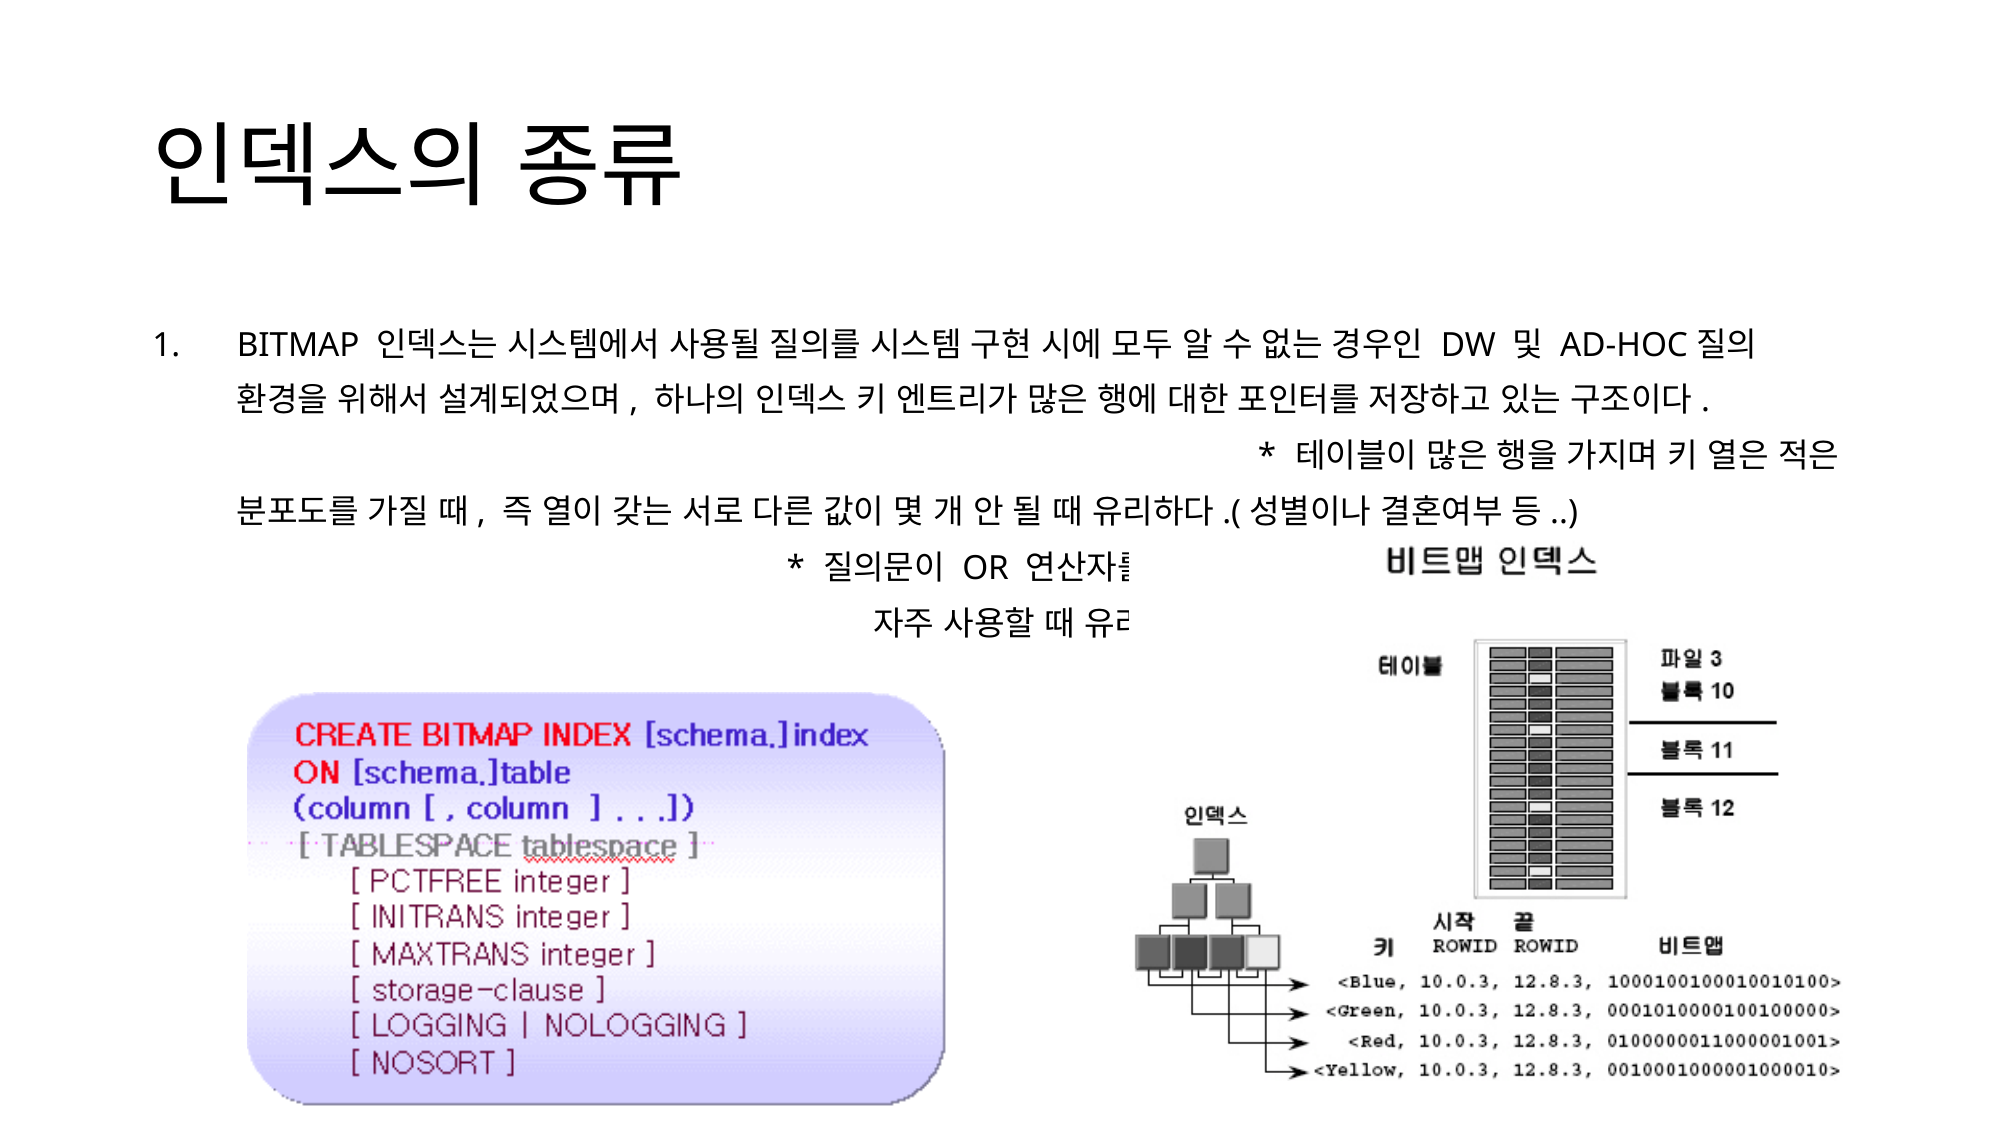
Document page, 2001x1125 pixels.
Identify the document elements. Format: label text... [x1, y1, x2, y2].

title 인덱스의 종류 [137, 59, 1863, 278]
picture [1129, 535, 1846, 1081]
picture [247, 692, 952, 1110]
list BITMAP 인덱스는 시스템에서 사용될 질의를 시스템 구현 시에 모두 알 수 없는 경우인 DW 및 AD-HOC질의 환경을 위해서 설계되었으며, 하나의 인덱스 키 엔트리가 많은 행에 대한 포인터를 저장하고 있는 구조이다. * 테이블이 많은 행을 가지며 키 열은 적은 분포도를 가질 때, 즉 열이 갖는 서로 다른 값이 몇 개 안 될 때 유리하다.(성별이나 결혼여부 등..) * 질의문이 OR 연산자를 포함하는 여러 개의 WHERE 조건을 자주 사용할 때 유리하다. [137, 299, 1863, 1014]
